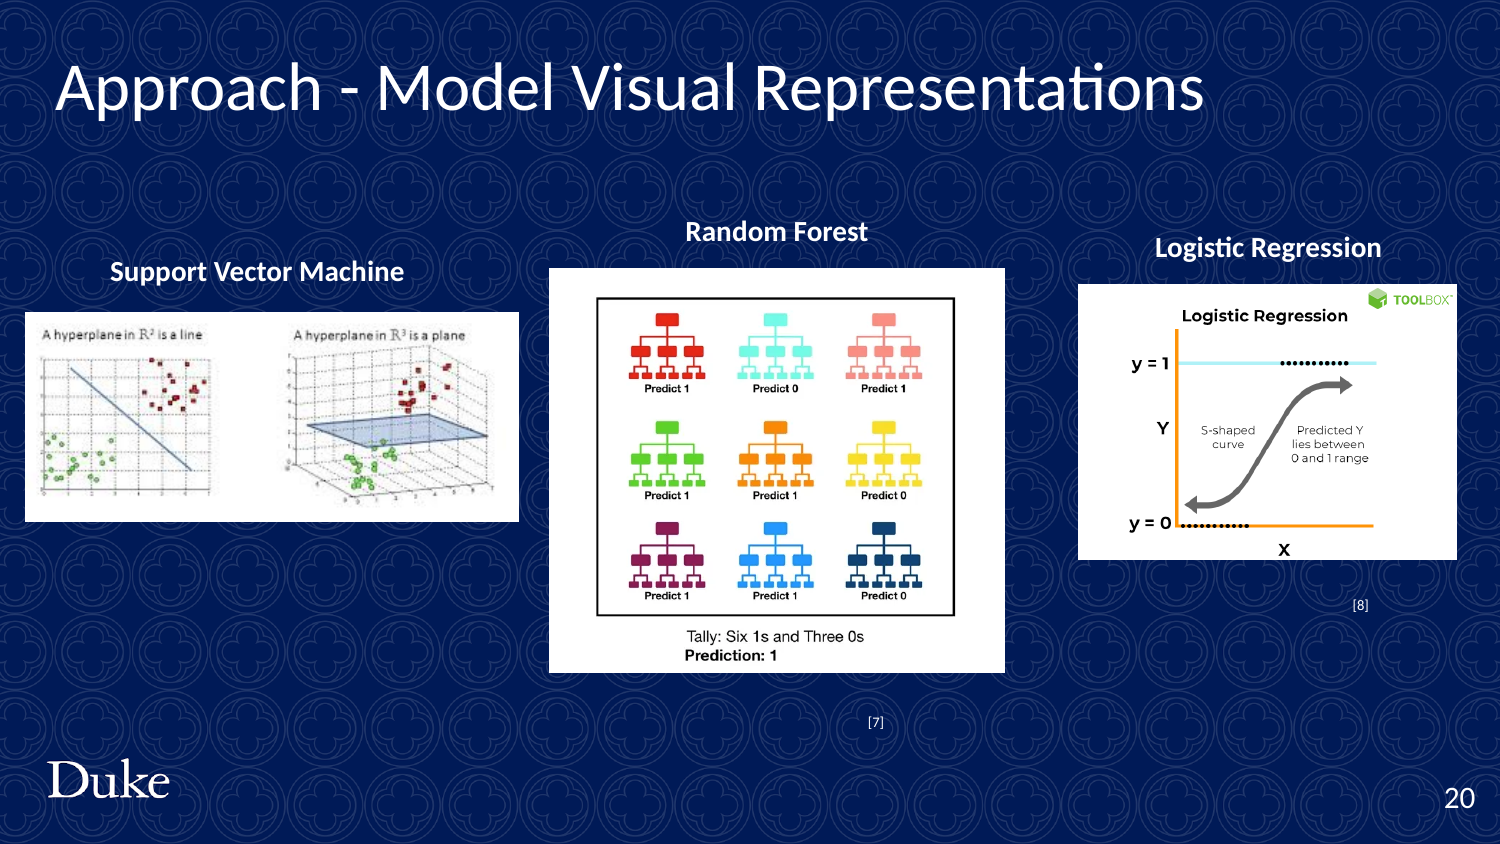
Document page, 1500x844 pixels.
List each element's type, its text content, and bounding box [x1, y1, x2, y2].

text_box Logistic Regression [1051, 213, 1487, 279]
text_box Random Forest [559, 197, 995, 263]
picture [0, 0, 1500, 844]
slide_number 20 [1148, 773, 1487, 819]
text_box Support Vector Machine [39, 237, 476, 303]
text_box [7] [852, 704, 1009, 740]
text_box [8] [1337, 587, 1494, 623]
title Approach - Model Visual Representations [43, 38, 1338, 138]
